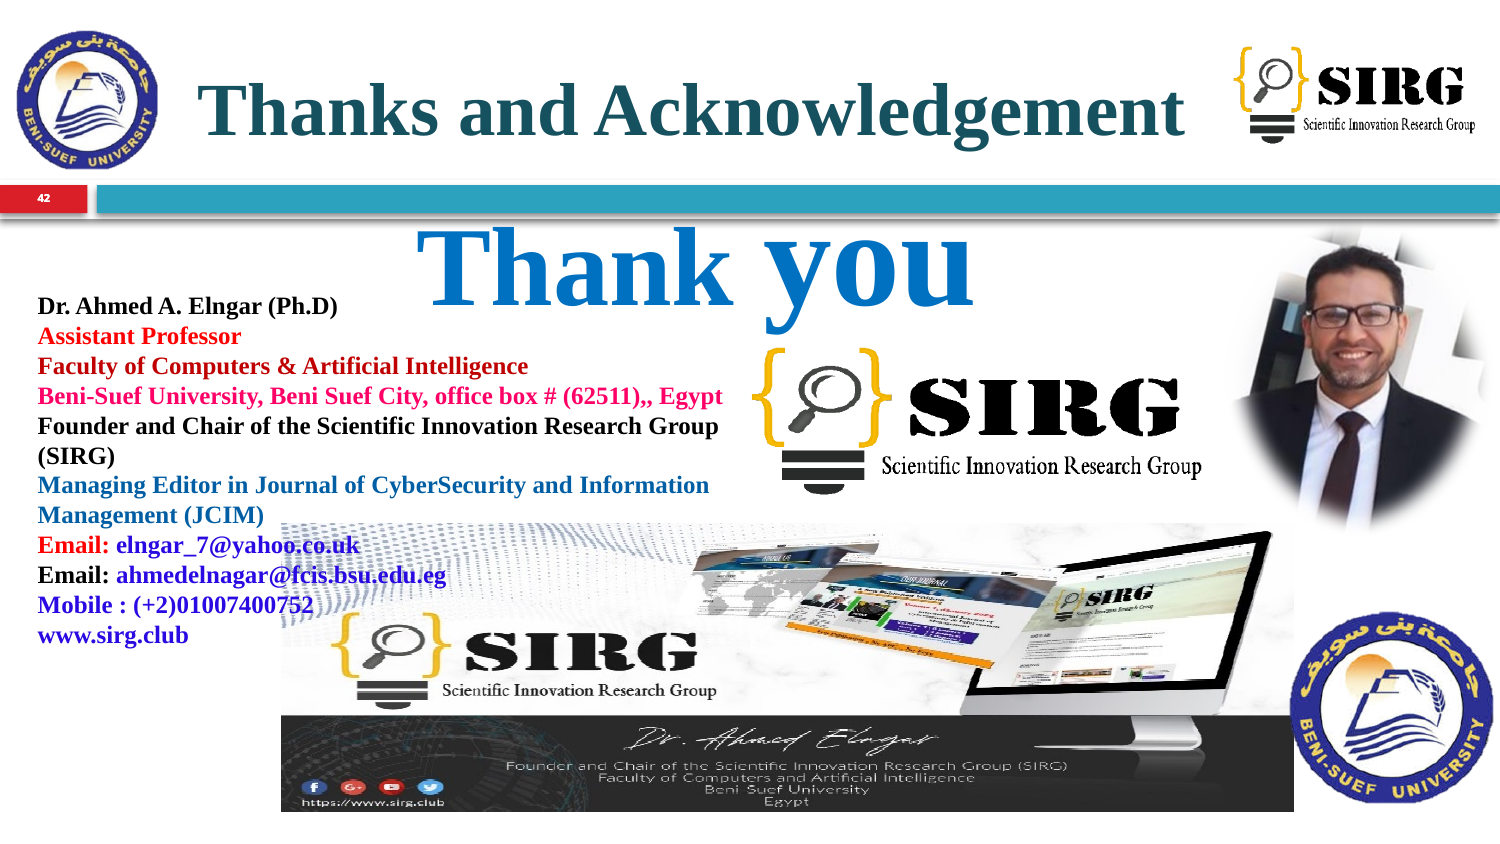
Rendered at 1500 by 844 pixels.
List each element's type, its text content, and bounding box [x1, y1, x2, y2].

picture [1199, 0, 1500, 200]
picture [15, 29, 160, 173]
text_box 42 [0, 184, 88, 215]
picture [281, 213, 1495, 812]
text_box Thank you [401, 160, 1011, 282]
text_box Dr. Ahmed A. Elngar (Ph.D) Assistant Professor Faculty of Computers & Artificial Intelligence Beni-Suef University, Beni Suef City, office box # (62511),, Egypt Founder and Chair of the Scientific Innovation Research Group (SIRG) Managing Editor in Journal of CyberSecurity and Information Management (JCIM) Email: elngar_7@yahoo.co.uk Email: ahmedelnagar@fcis.bsu.edu.eg Mobile : (+2)01007400752 www.sirg.club [22, 282, 681, 684]
text_box Thanks and Acknowledgement [183, 43, 1207, 160]
